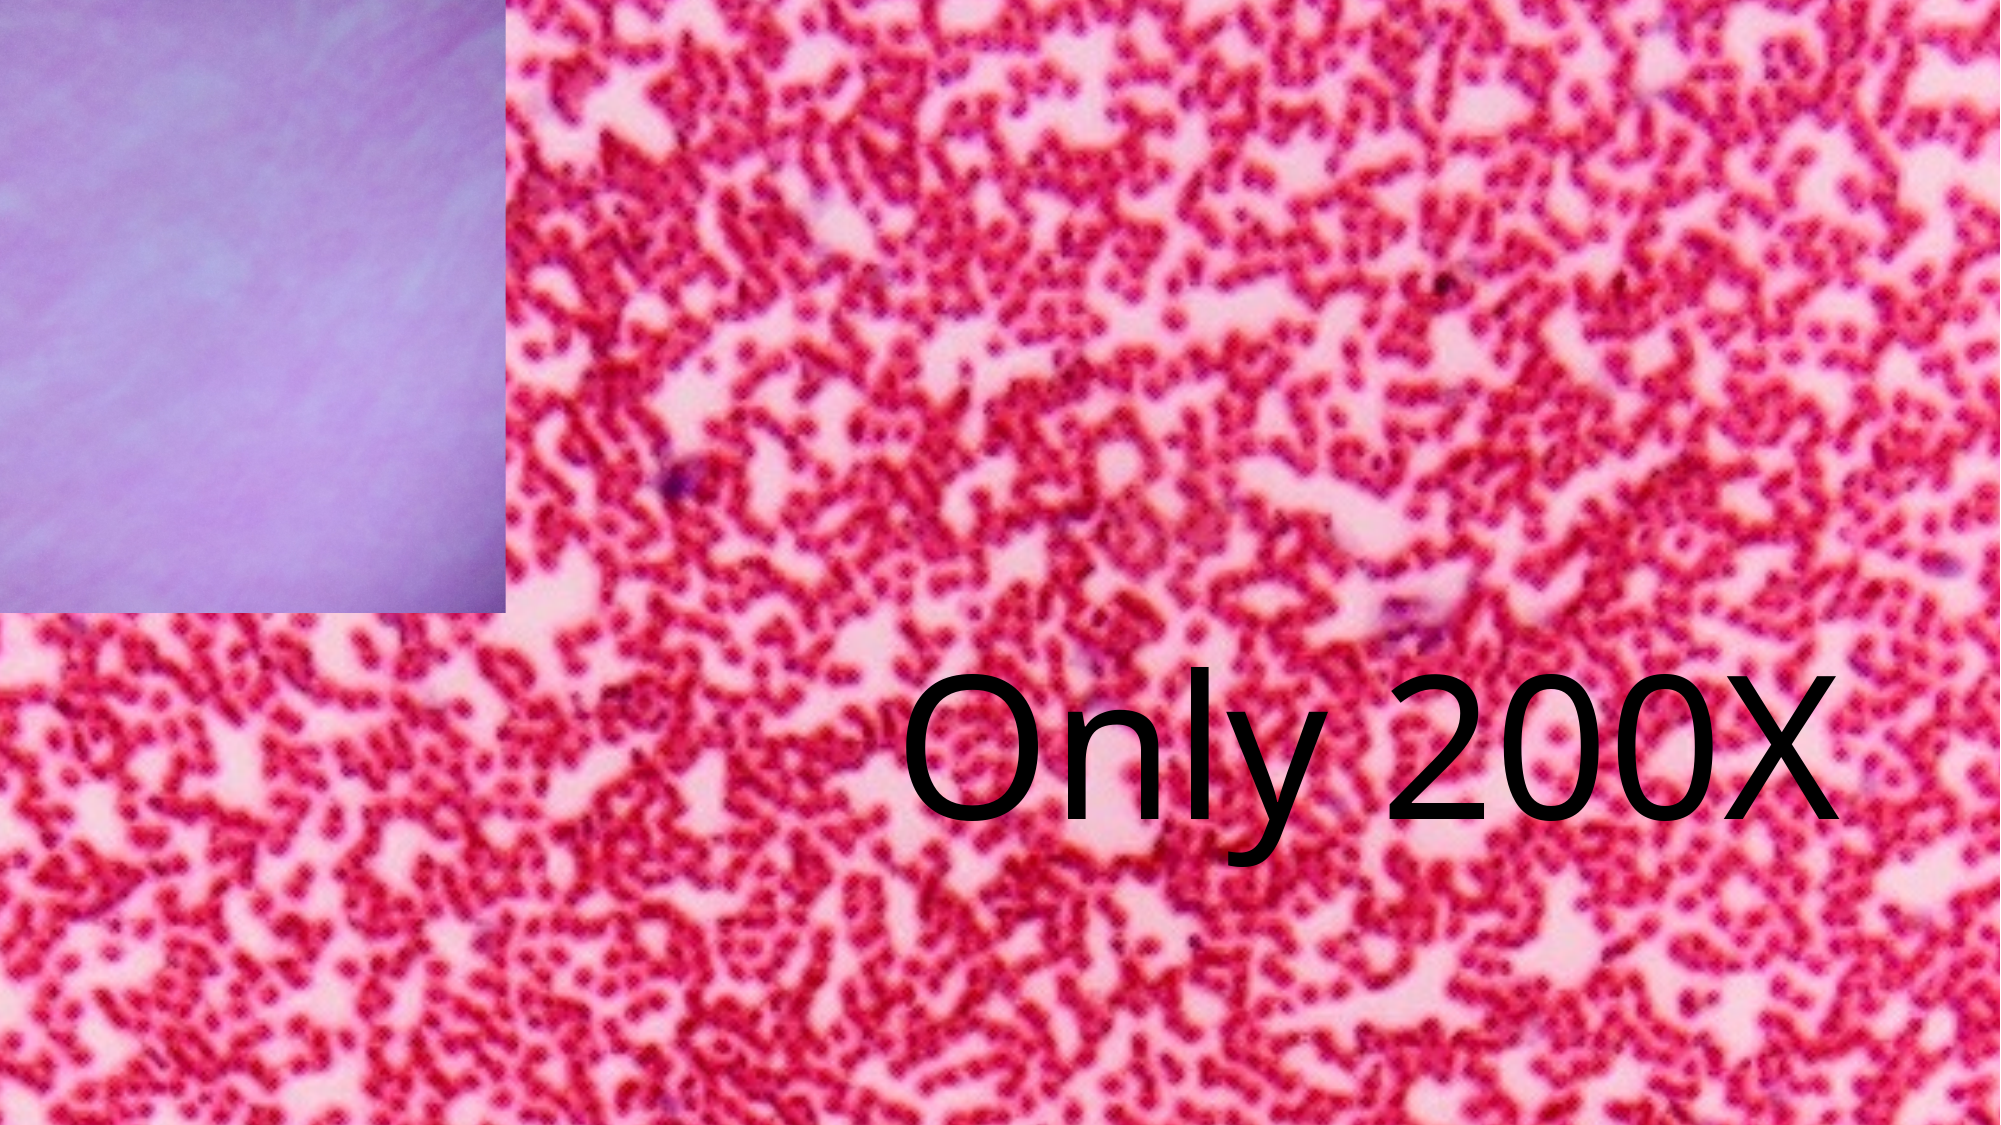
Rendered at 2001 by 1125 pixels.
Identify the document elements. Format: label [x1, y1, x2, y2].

list [0, 0, 2000, 1125]
picture [0, 0, 505, 611]
